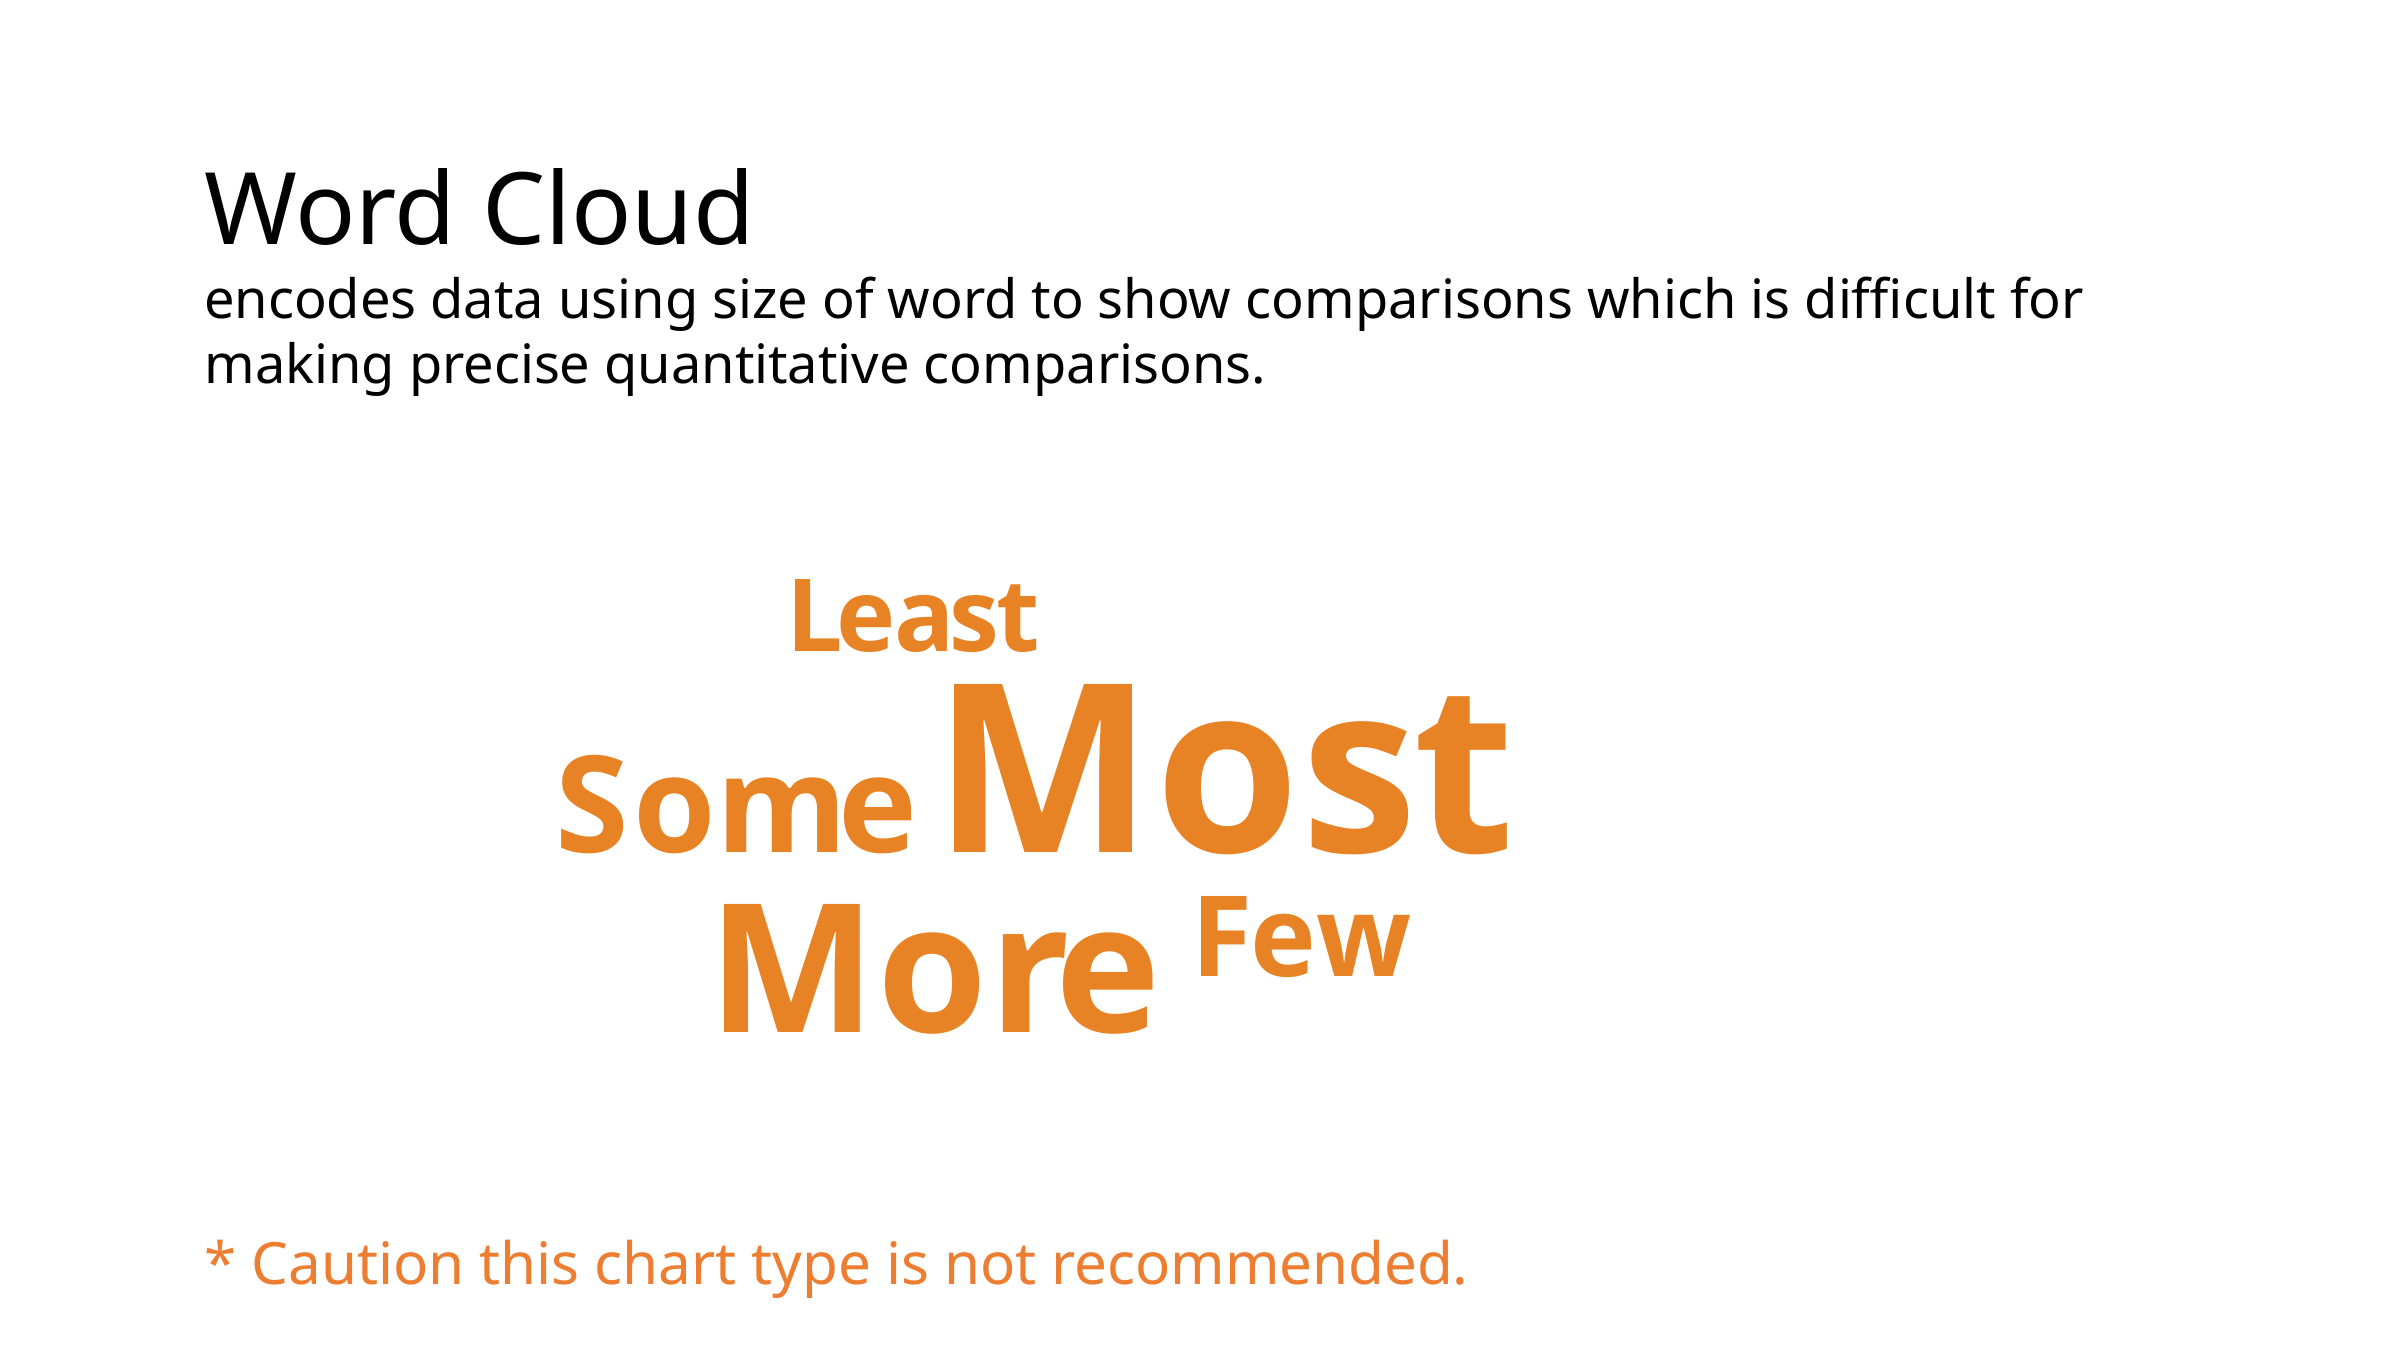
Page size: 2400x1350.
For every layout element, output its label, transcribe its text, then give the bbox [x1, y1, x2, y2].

text_box Word Cloud encodes data using size of word to show comparisons which is difficult for making precise quantitative comparisons. [189, 137, 2150, 403]
text_box * Caution this chart type is not recommended. [189, 1218, 2150, 1304]
picture [466, 539, 1684, 1086]
